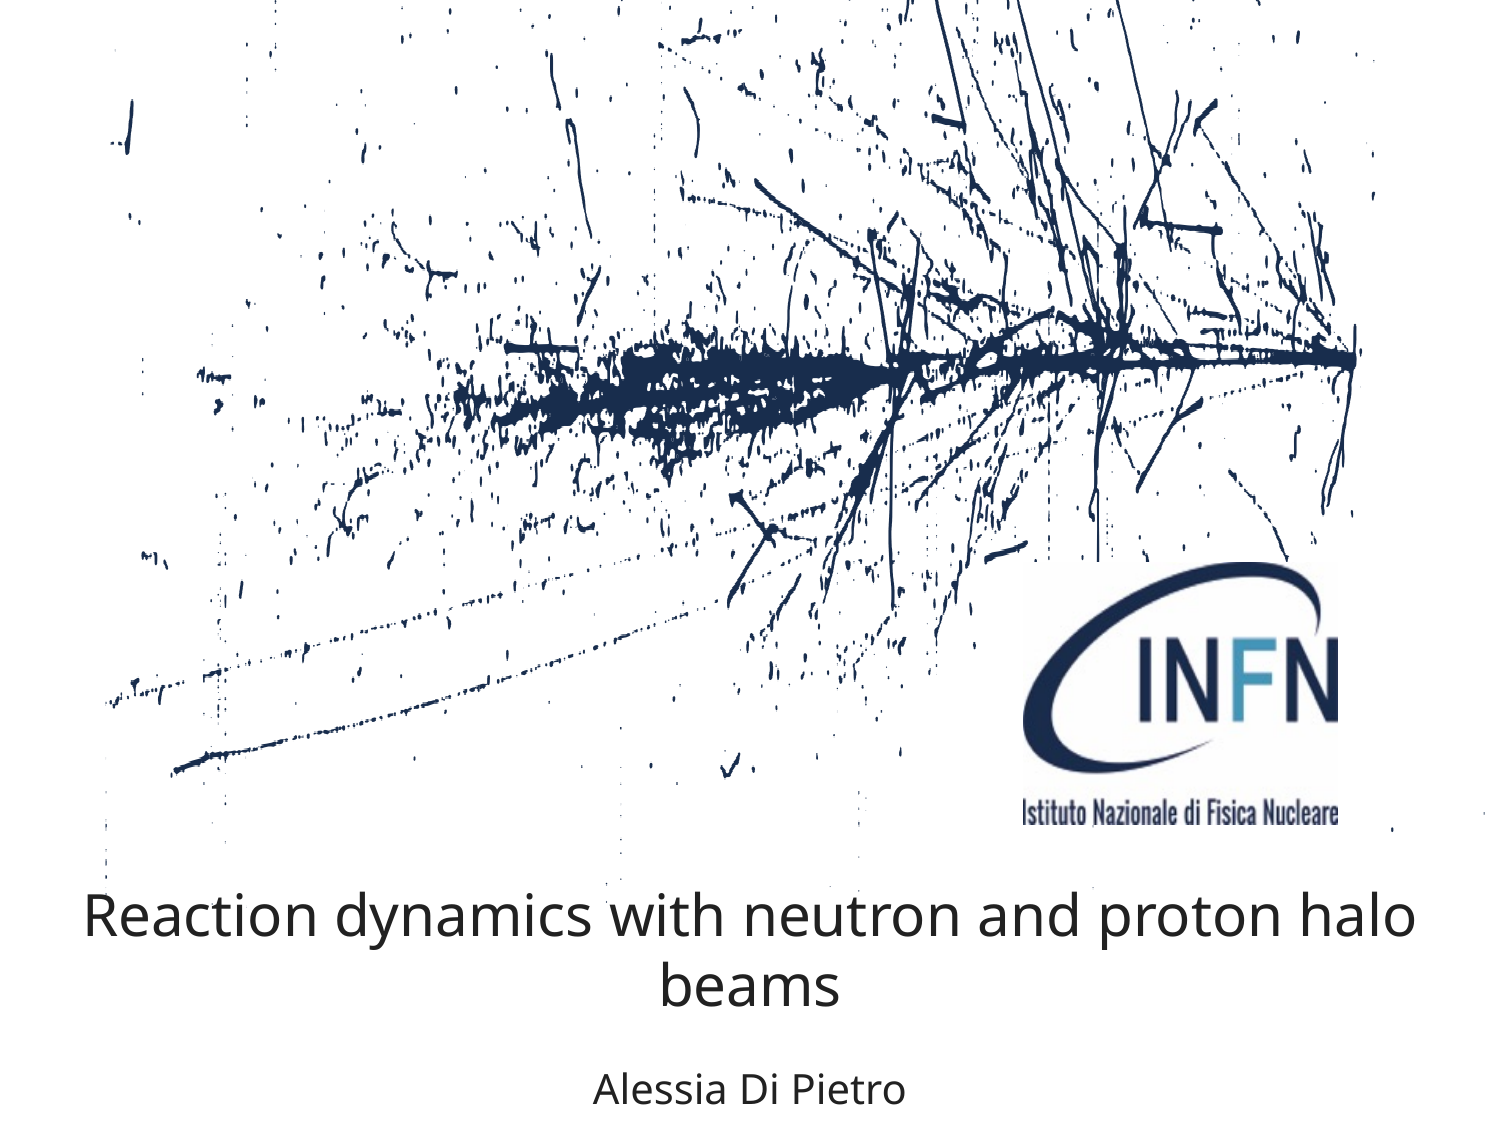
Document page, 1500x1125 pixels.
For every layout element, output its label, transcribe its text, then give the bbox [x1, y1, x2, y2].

picture [1023, 562, 1338, 825]
title Reaction dynamics with neutron and proton halo beams Alessia Di Pietro [0, 904, 1500, 1088]
